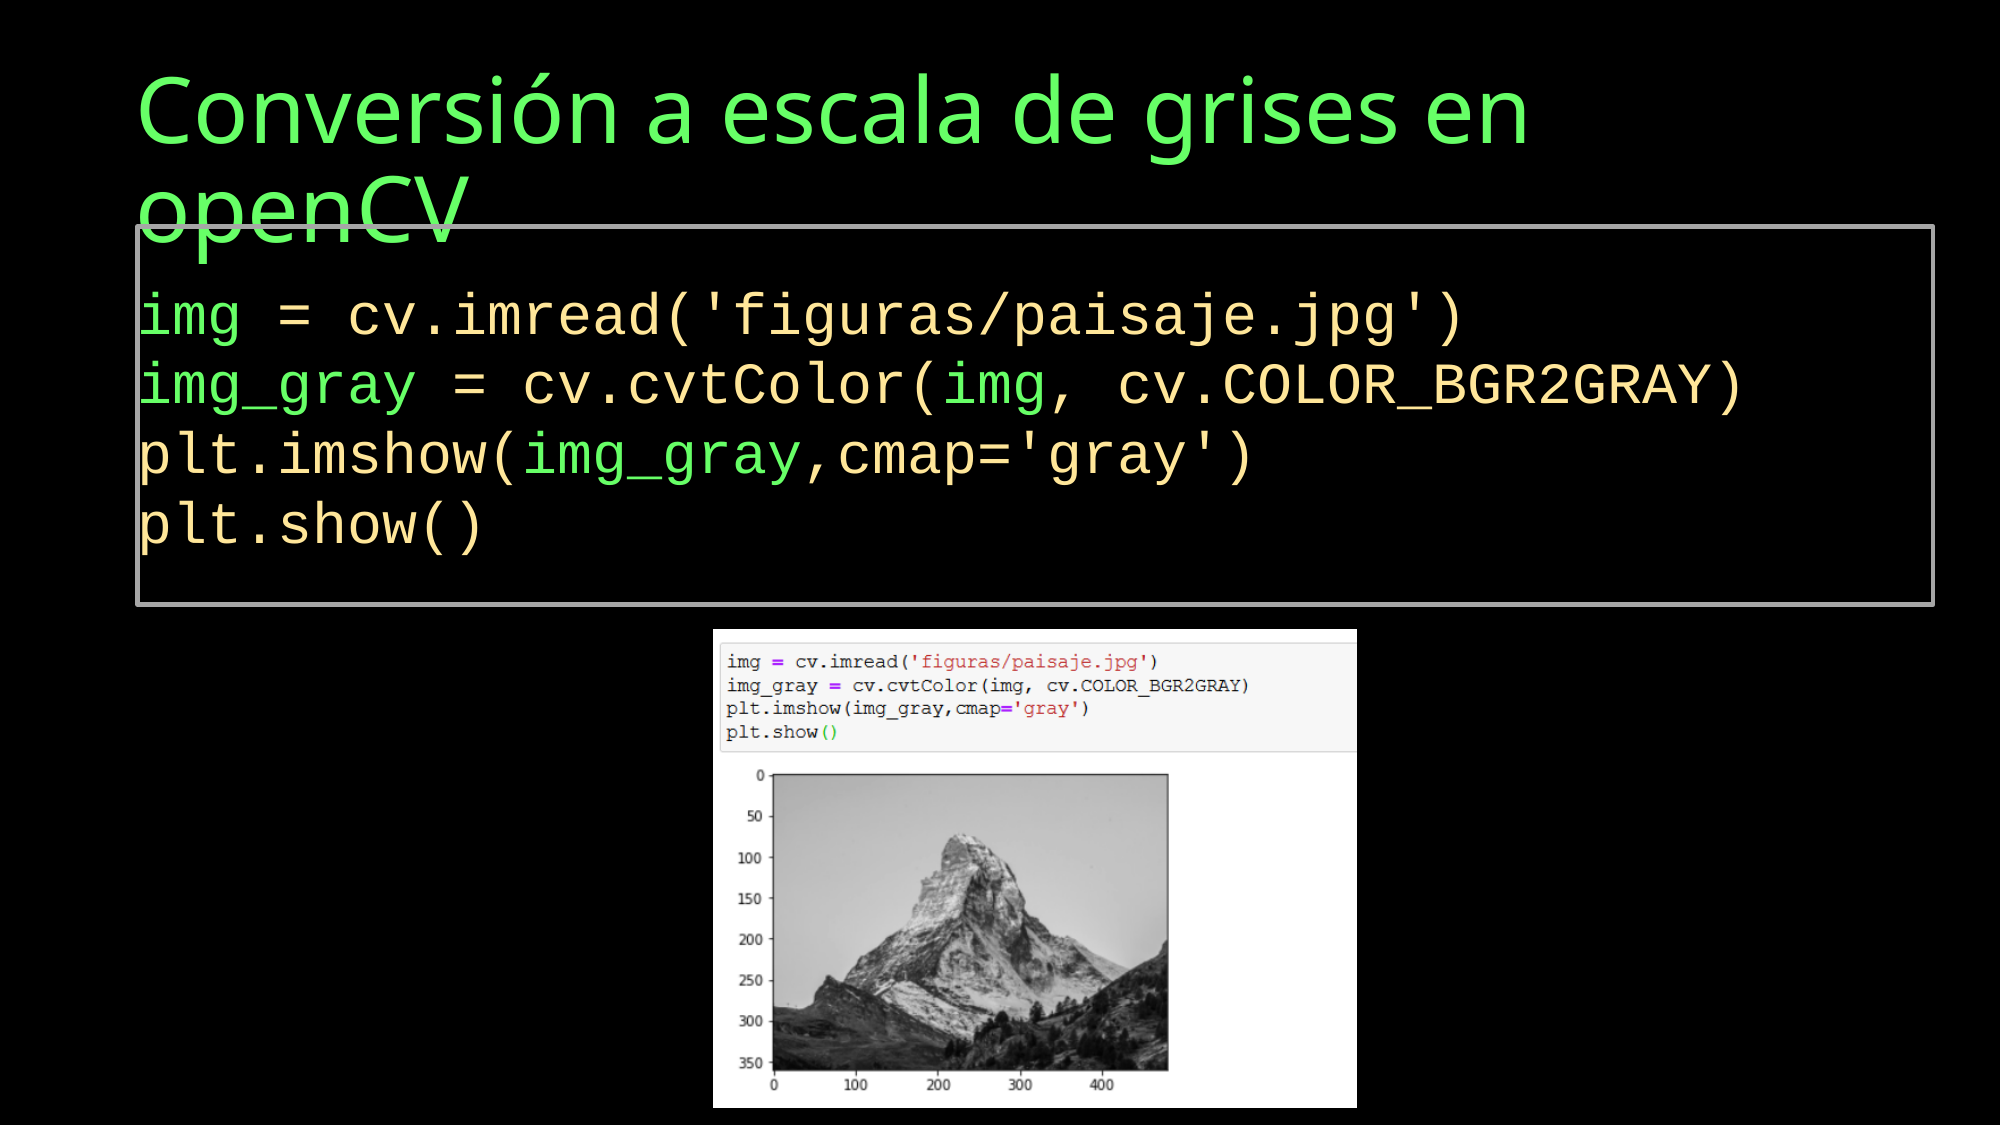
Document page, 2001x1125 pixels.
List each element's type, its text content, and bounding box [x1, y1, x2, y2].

picture [713, 629, 1357, 1108]
title Conversión a escala de grises en openCV [120, 54, 1846, 273]
text_box img = cv.imread('figuras/paisaje.jpg') img_gray = cv.cvtColor(img, cv.COLOR_BGR2GRAY) plt.imshow(img_gray,cmap='gray') plt.show() [137, 226, 1934, 605]
